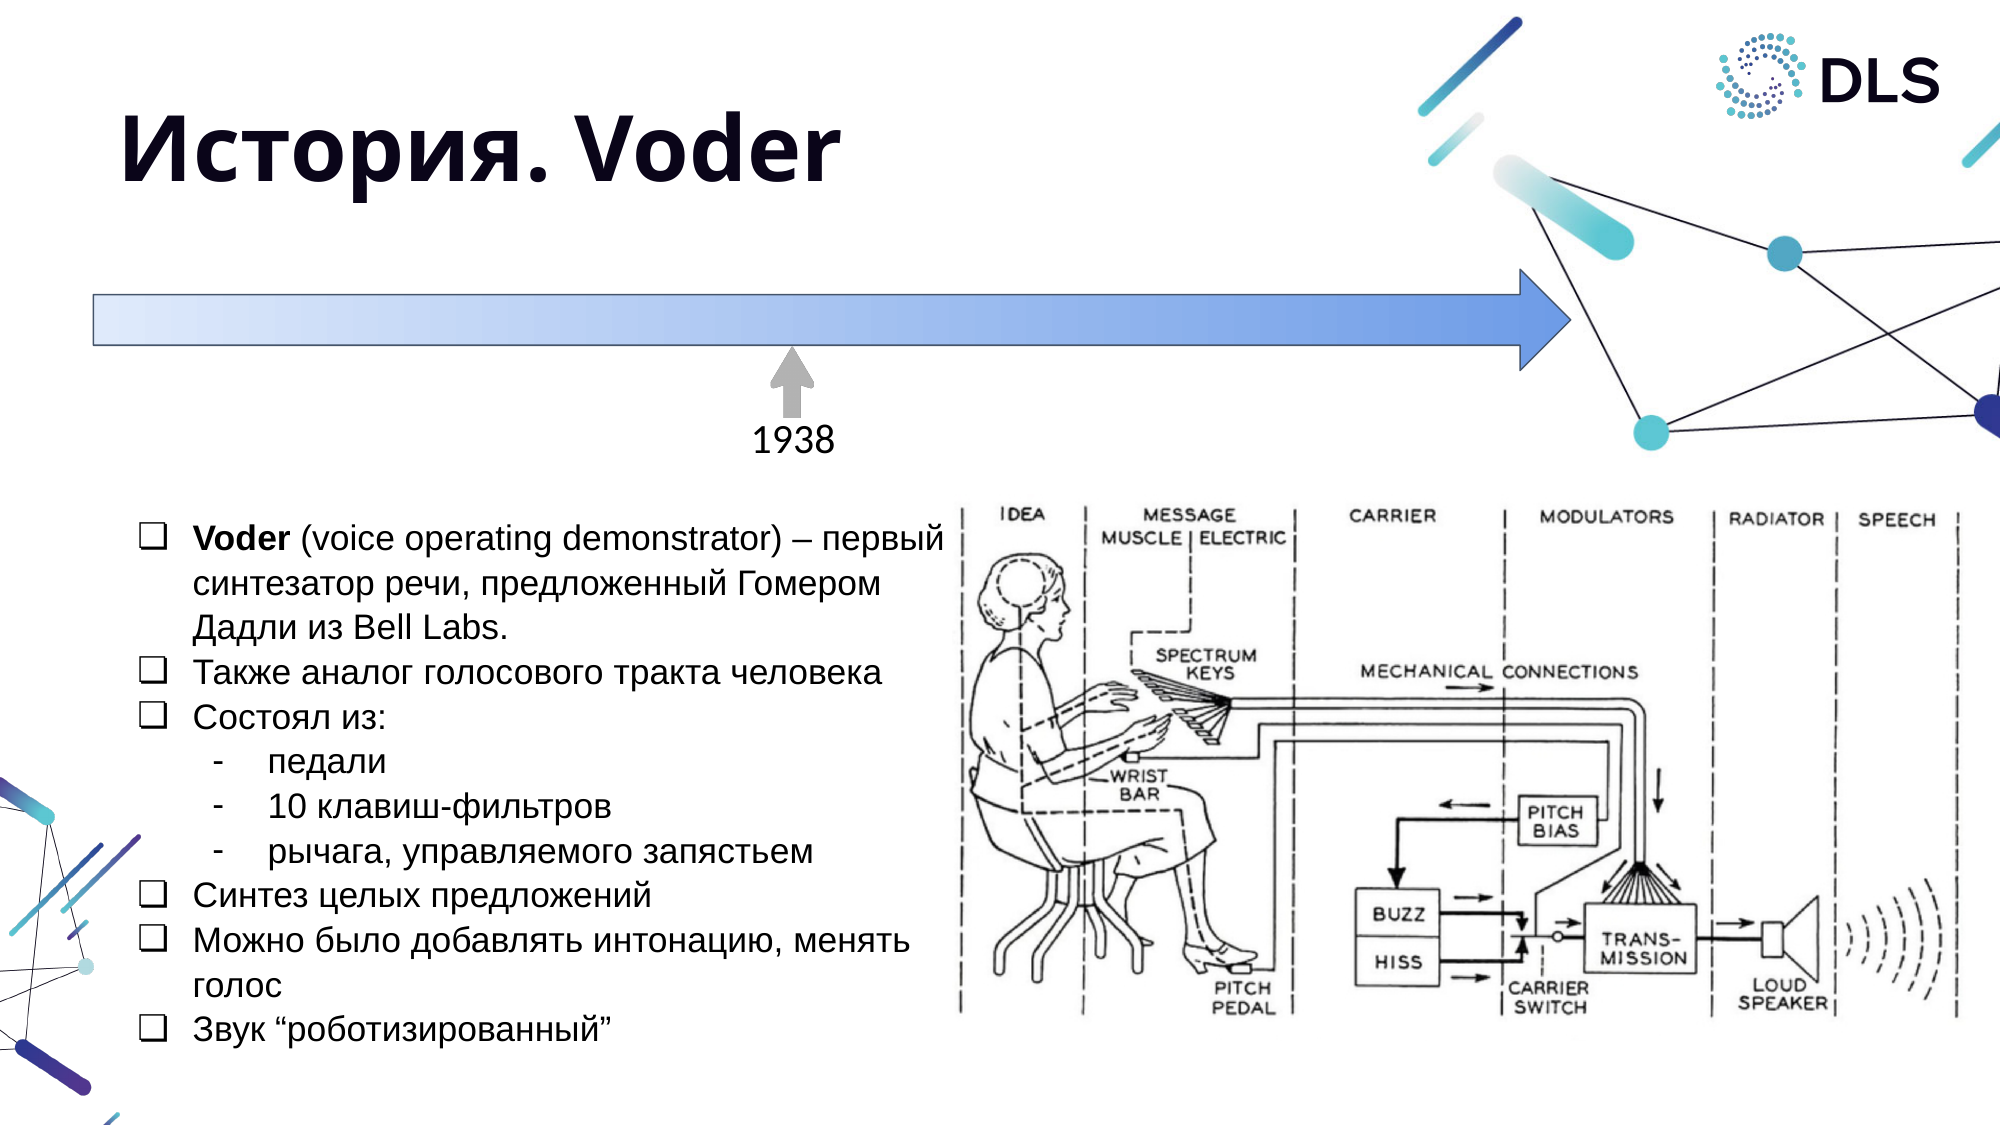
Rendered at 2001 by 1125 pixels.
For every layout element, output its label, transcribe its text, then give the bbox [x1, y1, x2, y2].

picture [0, 0, 2000, 1125]
title История. Voder [102, 42, 1787, 261]
text_box [93, 269, 1571, 371]
list 1938 [735, 409, 886, 467]
list Voder (voice operating demonstrator) – первый синтезатор речи, предложенный Гомером Дадли из Bell Labs. Также аналог голосового тракта человека Состоял из: педали 10 клавиш-фильтров рычага, управляемого запястьем Синтез целых предложений Можно было добавлять интонацию, менять голос Звук “роботизированный” [102, 505, 976, 1093]
